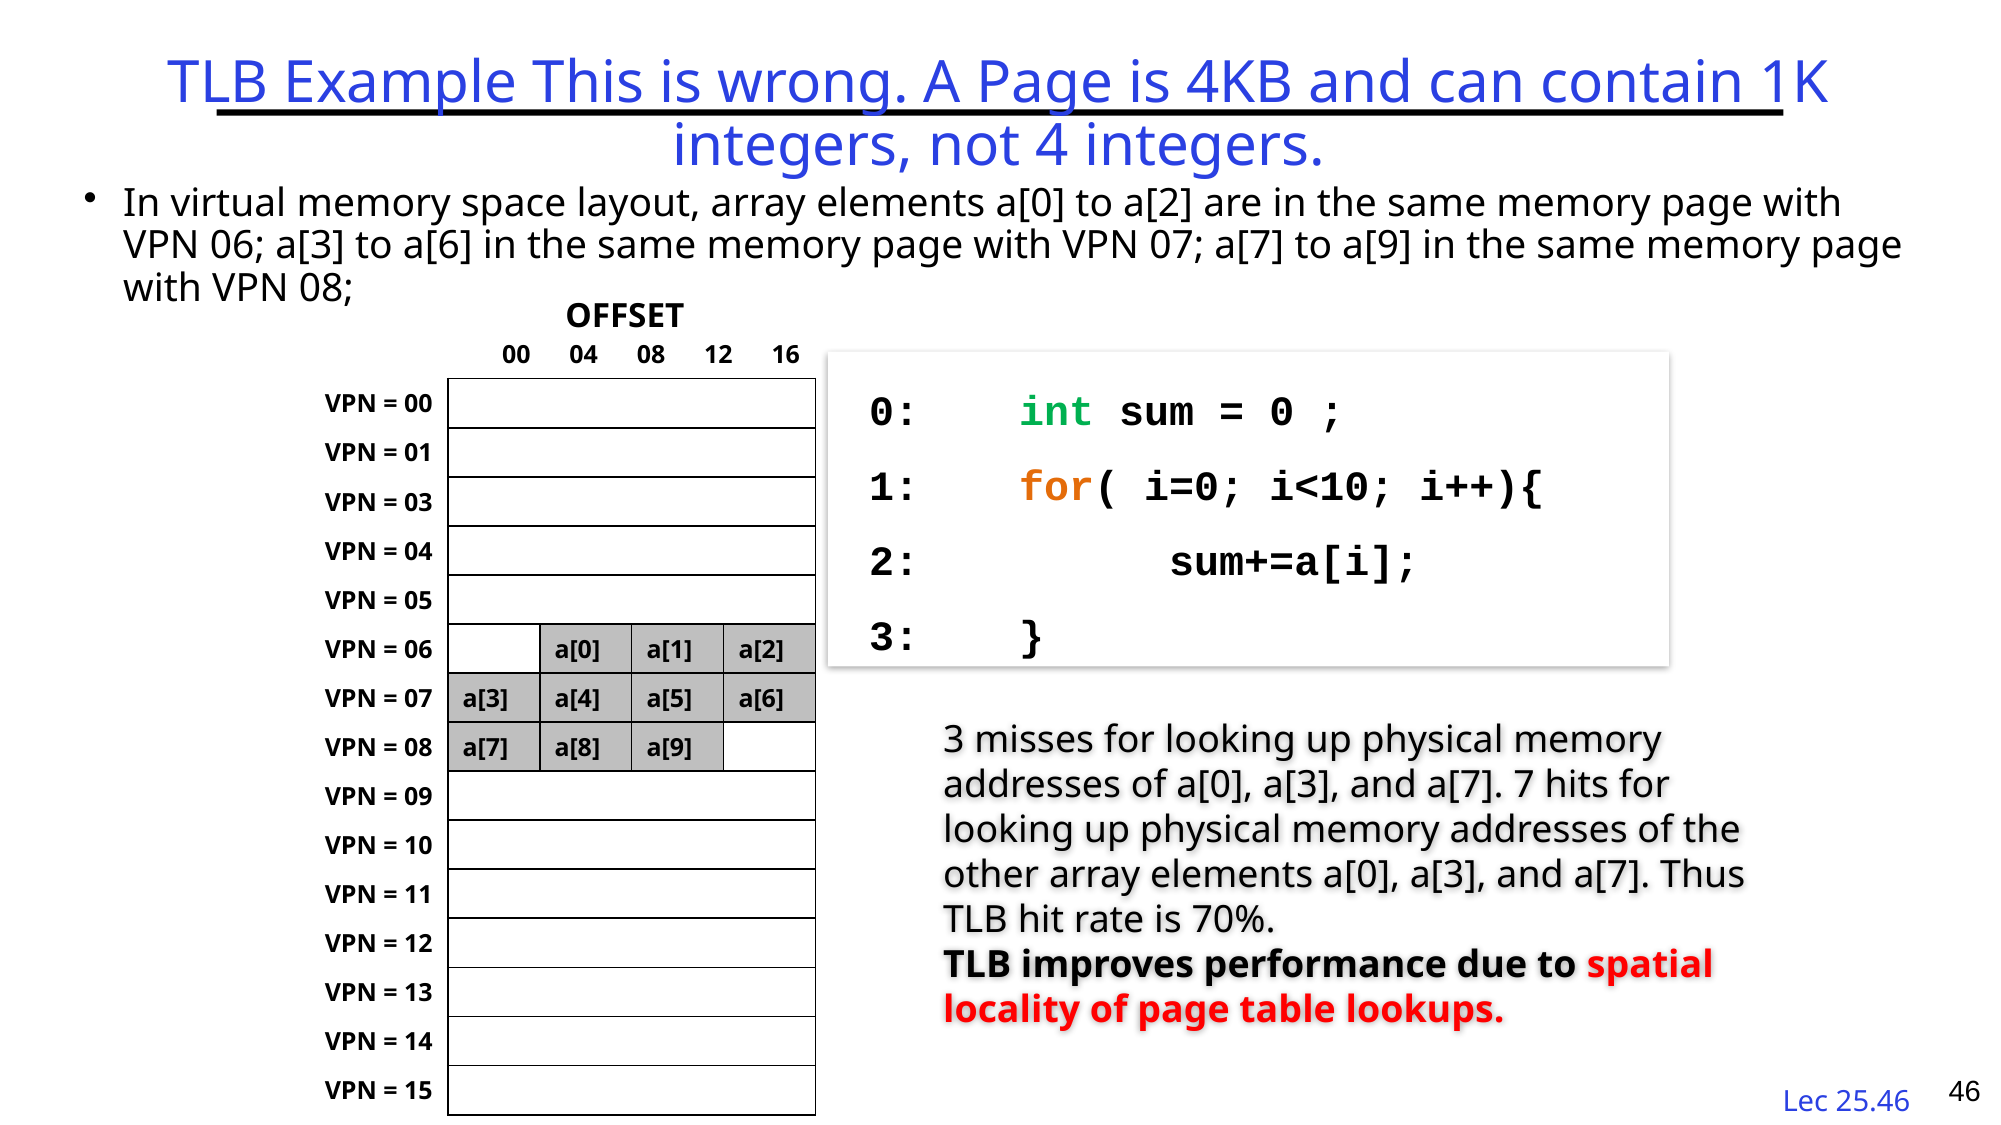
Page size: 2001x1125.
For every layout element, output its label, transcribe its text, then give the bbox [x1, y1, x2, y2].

table_cell a[4] [541, 674, 631, 721]
table_cell a[6] [724, 674, 815, 721]
table_cell a[8] [541, 723, 631, 770]
slide_number 46 [1902, 1065, 1996, 1125]
table_cell VPN = 08 [286, 723, 447, 770]
list In virtual memory space layout, array elements a[0] to a[2] are in the same memory page with VPN 06; a[3] to a[6] in the same memory page with VPN 07; a[7] to a[9] in the same memory page with VPN 08; [68, 176, 1929, 317]
table_cell [449, 527, 815, 574]
table_cell [449, 625, 539, 672]
table_cell VPN = 07 [286, 674, 447, 721]
table_cell a[7] [449, 723, 539, 770]
title TLB Example This is wrong. A Page is 4KB and can contain 1K integers, not 4 integers. [68, 45, 1929, 176]
table_cell [449, 379, 815, 427]
table_cell a[5] [632, 674, 723, 721]
table_header OFFSET 00 04 08 12 16 [285, 284, 815, 379]
table_cell VPN = 10 [286, 821, 447, 868]
table_cell [449, 478, 815, 525]
table_cell [724, 723, 815, 770]
table_cell a[3] [449, 674, 539, 721]
table_cell [449, 429, 815, 476]
table_cell a[1] [632, 625, 723, 672]
table_cell VPN = 15 [286, 1066, 416, 1114]
table_cell VPN = 01 [286, 429, 447, 476]
table_cell VPN = 00 [286, 379, 447, 427]
table_cell VPN = 12 [286, 919, 447, 967]
table_cell VPN = 05 [286, 576, 447, 623]
table_cell VPN = 04 [286, 527, 447, 574]
table_cell [449, 772, 815, 819]
table_cell VPN = 11 [286, 870, 447, 917]
text_box 3 misses for looking up physical memory addresses of a[0], a[3], and a[7]. 7 hits for looking up physical memory addresses of the other array elements a[0], a[3], and a[7]. Thus TLB hit rate is 70%. TLB improves performance due to spatial locality of page table lookups. [902, 661, 1844, 1084]
table_cell [449, 870, 815, 917]
table_cell VPN = 06 [286, 625, 447, 672]
table_cell a[0] [541, 625, 631, 672]
text_box [417, 1010, 831, 1120]
table_cell VPN = 14 [286, 1017, 420, 1065]
table_cell [449, 576, 815, 623]
table_cell VPN = 13 [286, 968, 447, 1016]
table_cell a[9] [632, 723, 723, 770]
table_cell [449, 821, 815, 868]
text_box 0: int sum = 0 ; 1: for( i=0; i<10; i++){ 2: sum+=a[i]; 3: } [825, 348, 1672, 669]
table_cell [449, 968, 815, 1010]
table_cell a[2] [724, 625, 815, 672]
table_cell VPN = 09 [286, 772, 447, 819]
table_cell [449, 919, 815, 967]
table_cell VPN = 03 [286, 478, 447, 525]
